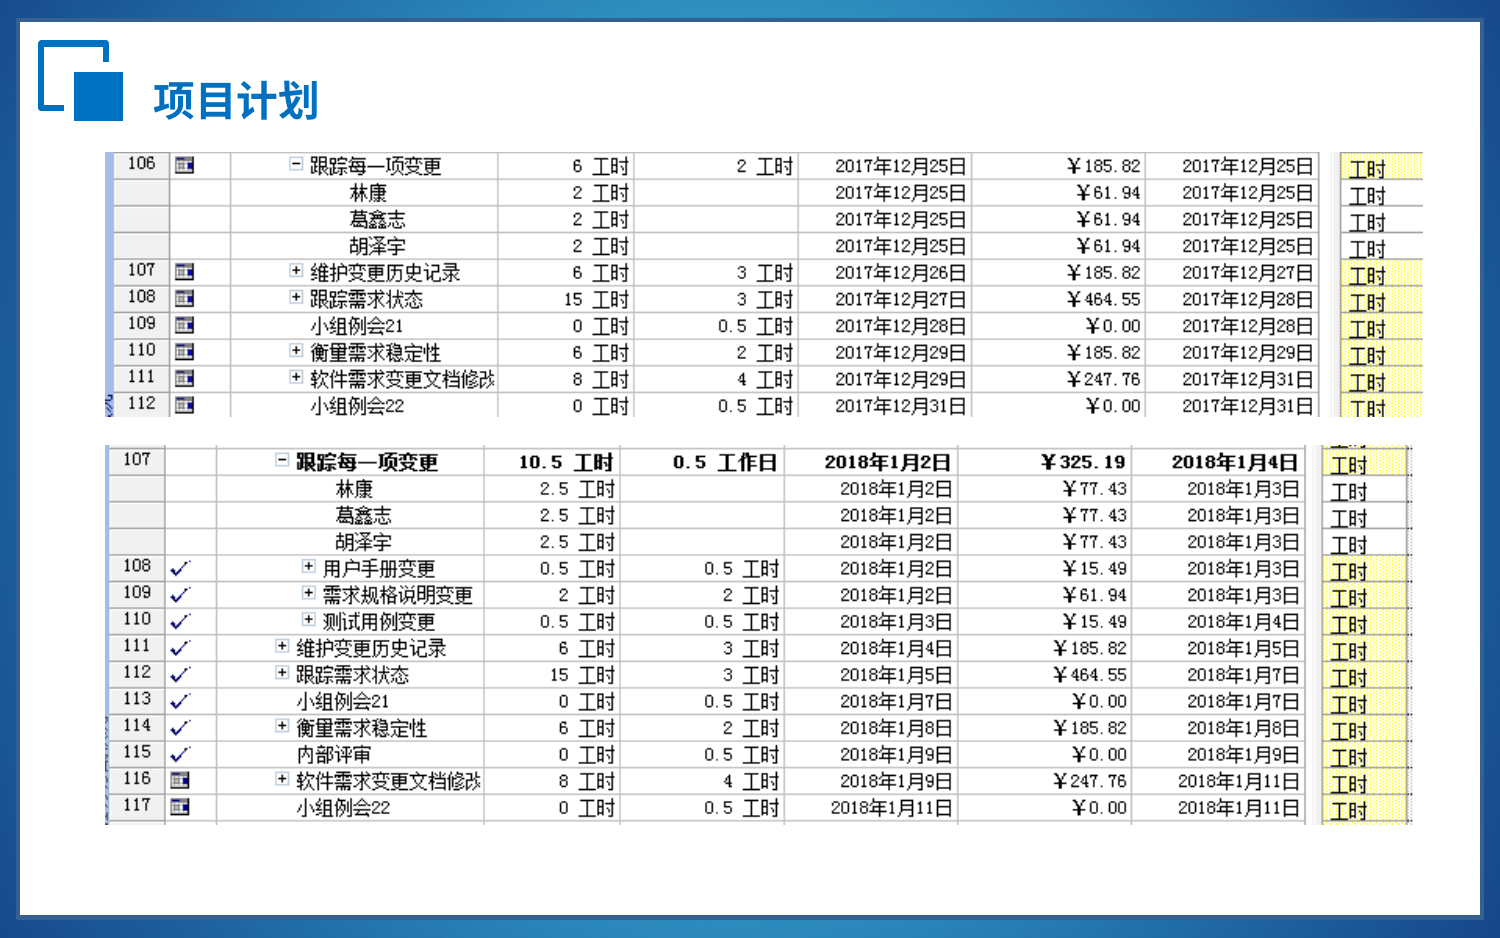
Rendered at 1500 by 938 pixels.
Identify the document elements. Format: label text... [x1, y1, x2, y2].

text_box [16, 18, 1484, 920]
picture [0, 0, 1500, 938]
text_box [67, 65, 130, 128]
text_box [39, 41, 108, 110]
text_box 项目计划 [138, 67, 336, 132]
